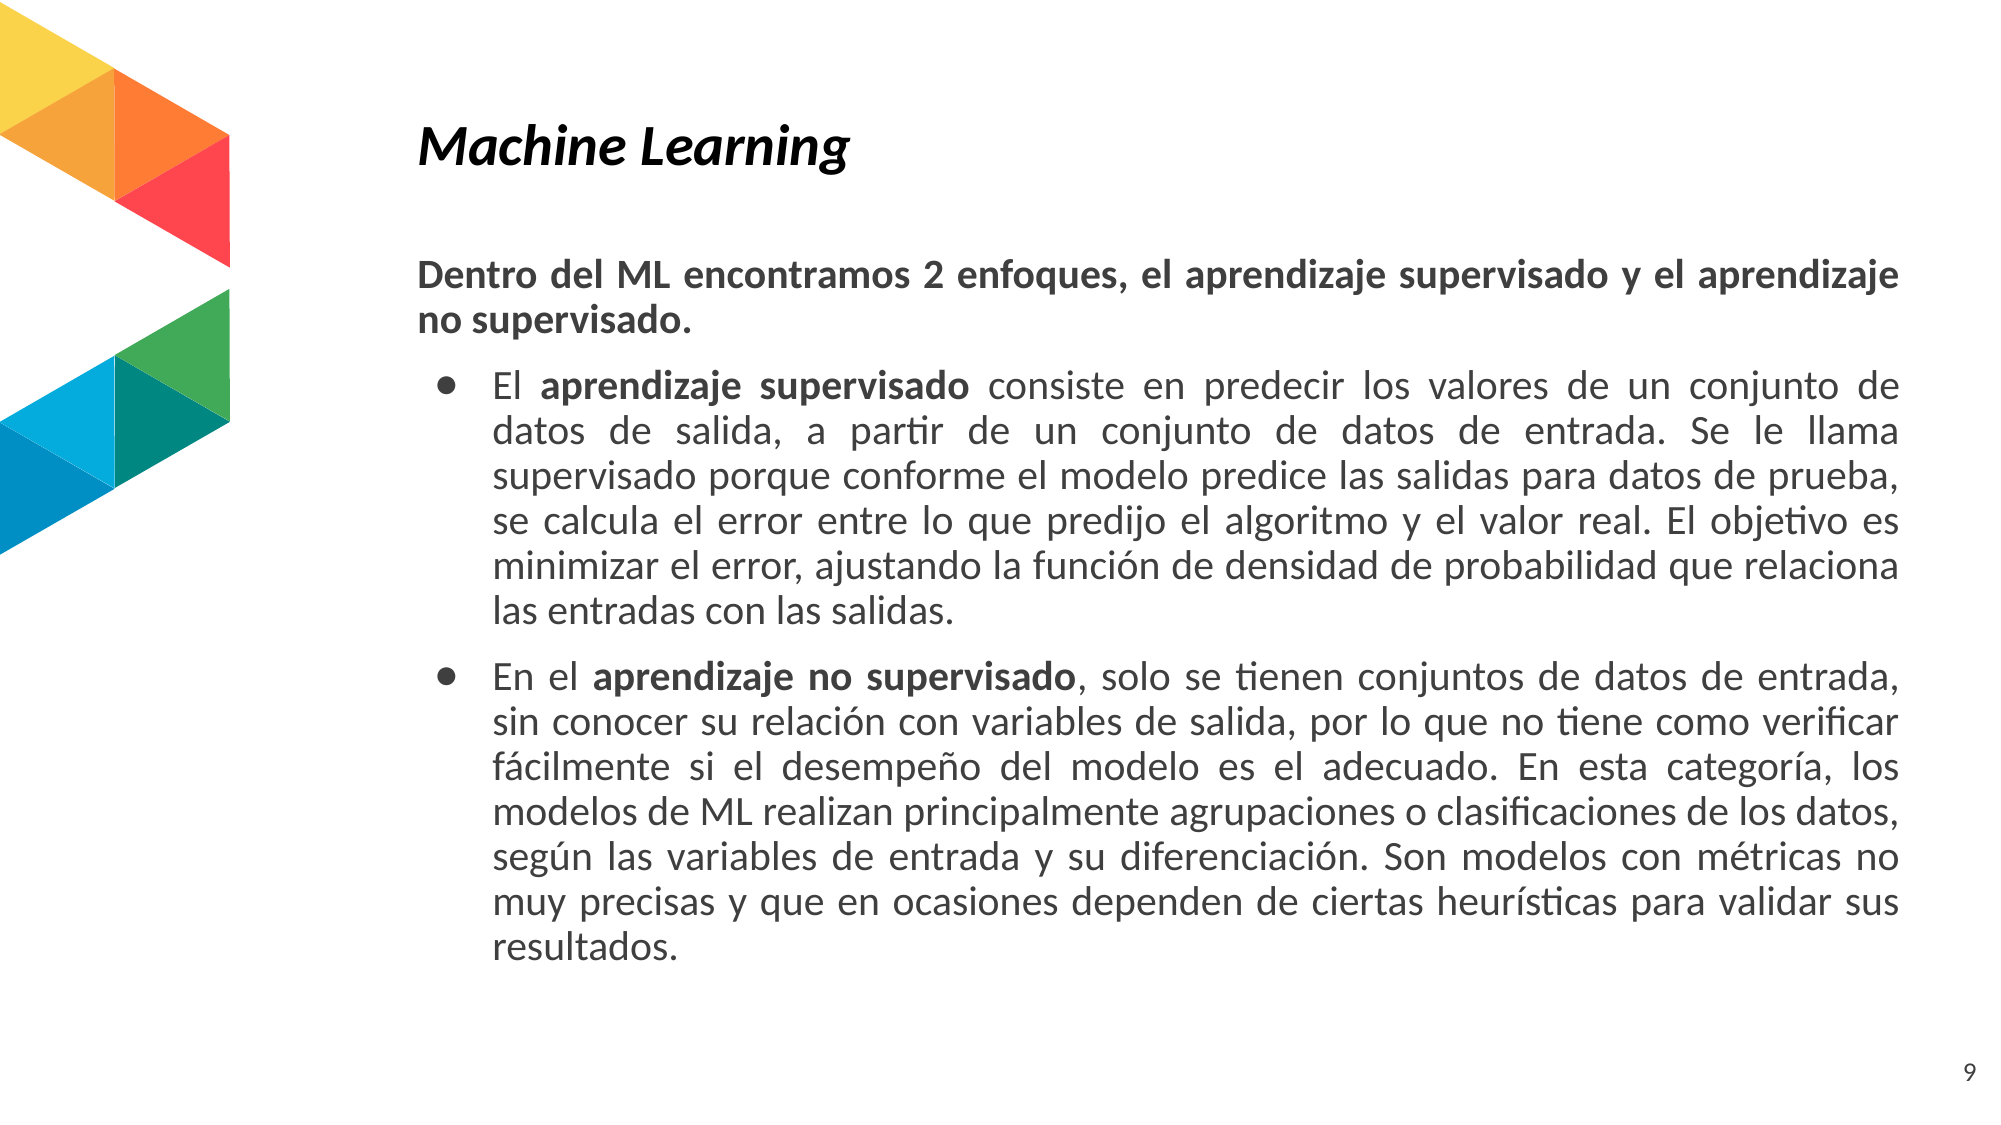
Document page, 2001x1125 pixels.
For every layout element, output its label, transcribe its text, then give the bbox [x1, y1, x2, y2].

title Machine Learning [402, 108, 1916, 294]
subtitle Dentro del ML encontramos 2 enfoques, el aprendizaje supervisado y el aprendizaje no supervisado. El aprendizaje supervisado consiste en predecir los valores de un conjunto de datos de salida, a partir de un conjunto de datos de entrada. Se le llama supervisado porque conforme el modelo predice las salidas para datos de prueba, se calcula el error entre lo que predijo el algoritmo y el valor real. El objetivo es minimizar el error, ajustando la función de densidad de probabilidad que relaciona las entradas con las salidas. En el aprendizaje no supervisado, solo se tienen conjuntos de datos de entrada, sin conocer su relación con variables de salida, por lo que no tiene como verificar fácilmente si el desempeño del modelo es el adecuado. En esta categoría, los modelos de ML realizan principalmente agrupaciones o clasificaciones de los datos, según las variables de entrada y su diferenciación. Son modelos con métricas no muy precisas y que en ocasiones dependen de ciertas heurísticas para validar sus resultados. [402, 294, 1916, 952]
slide_number ‹#› [1871, 1038, 1992, 1125]
